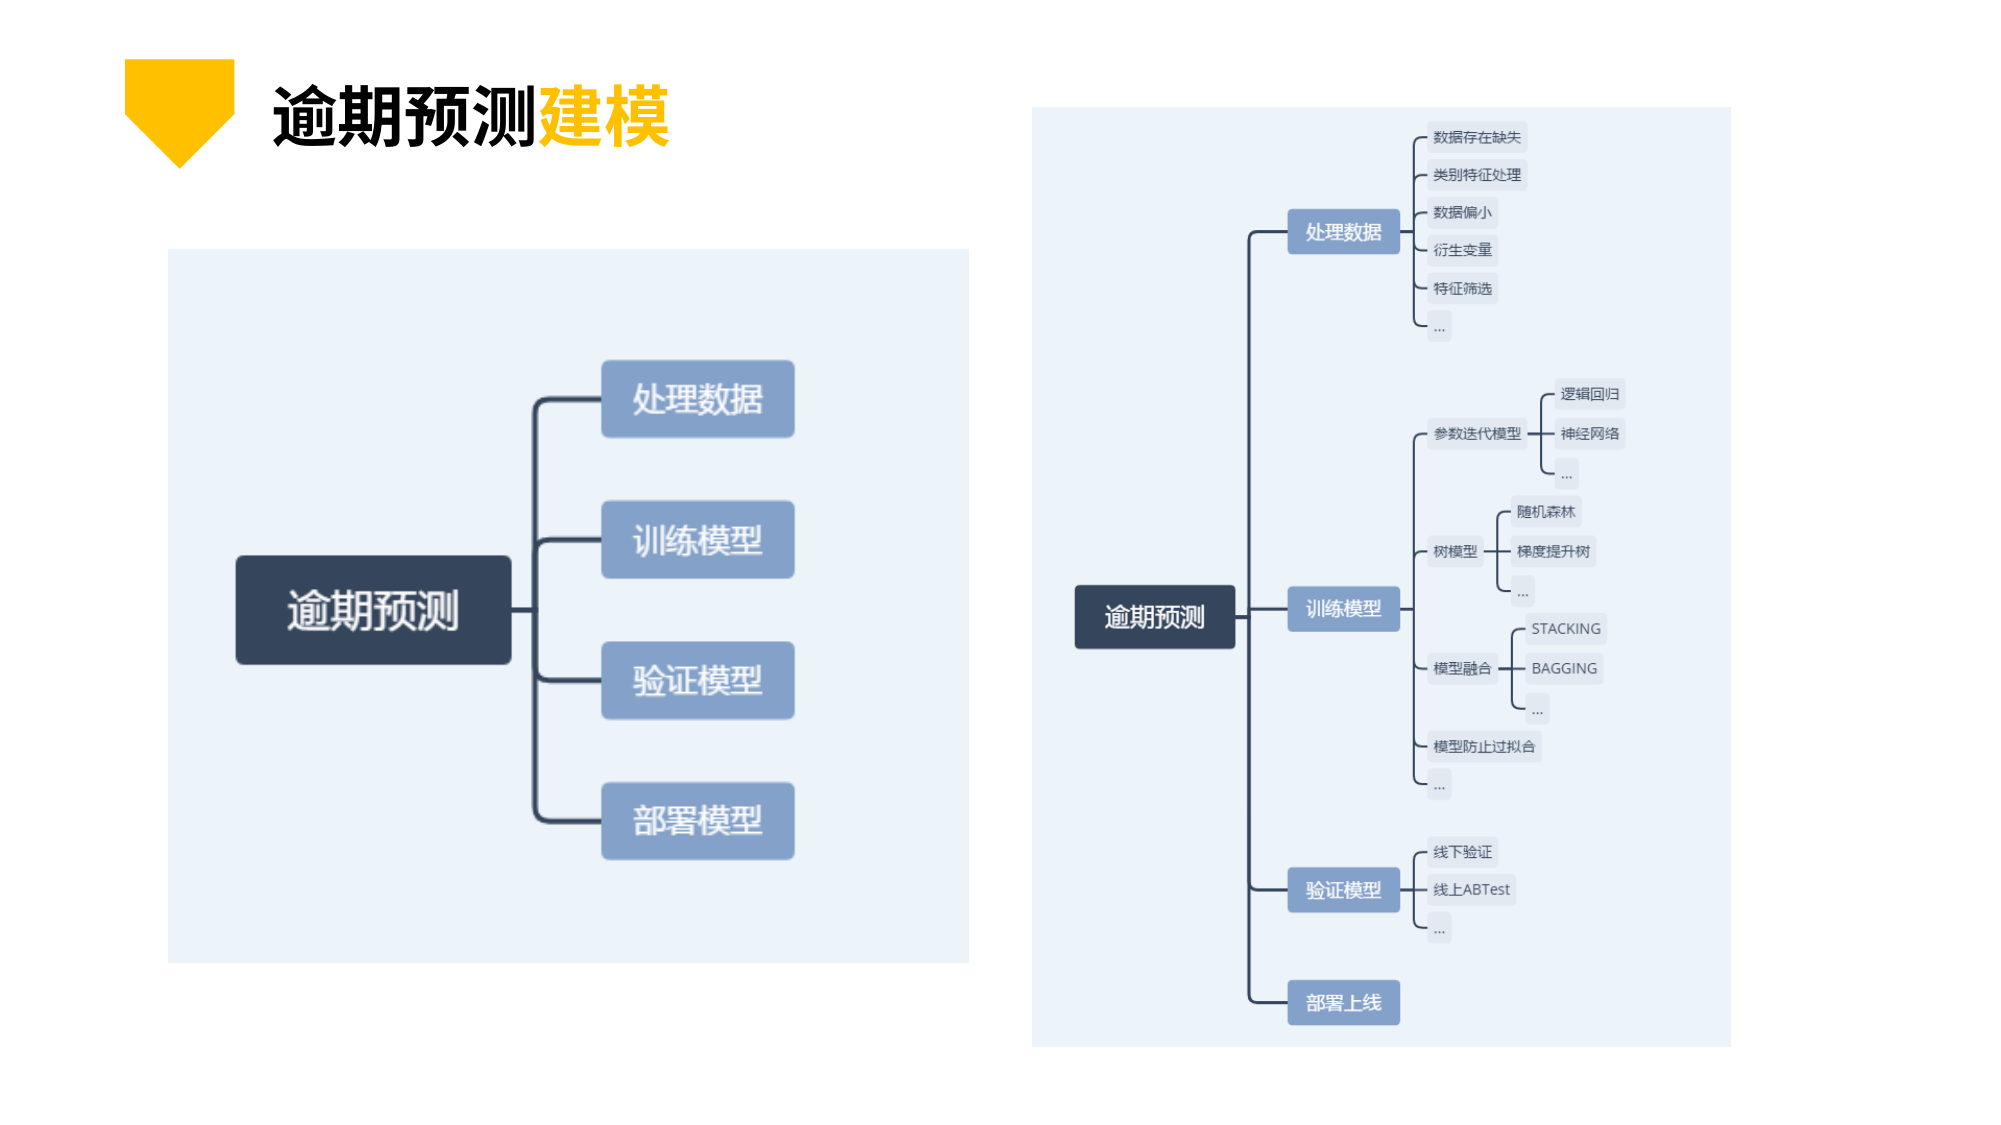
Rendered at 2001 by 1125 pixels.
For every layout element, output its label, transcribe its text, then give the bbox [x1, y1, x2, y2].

picture [168, 249, 969, 963]
picture [1032, 107, 1731, 1047]
list 逾期预测建模 [256, 76, 907, 152]
